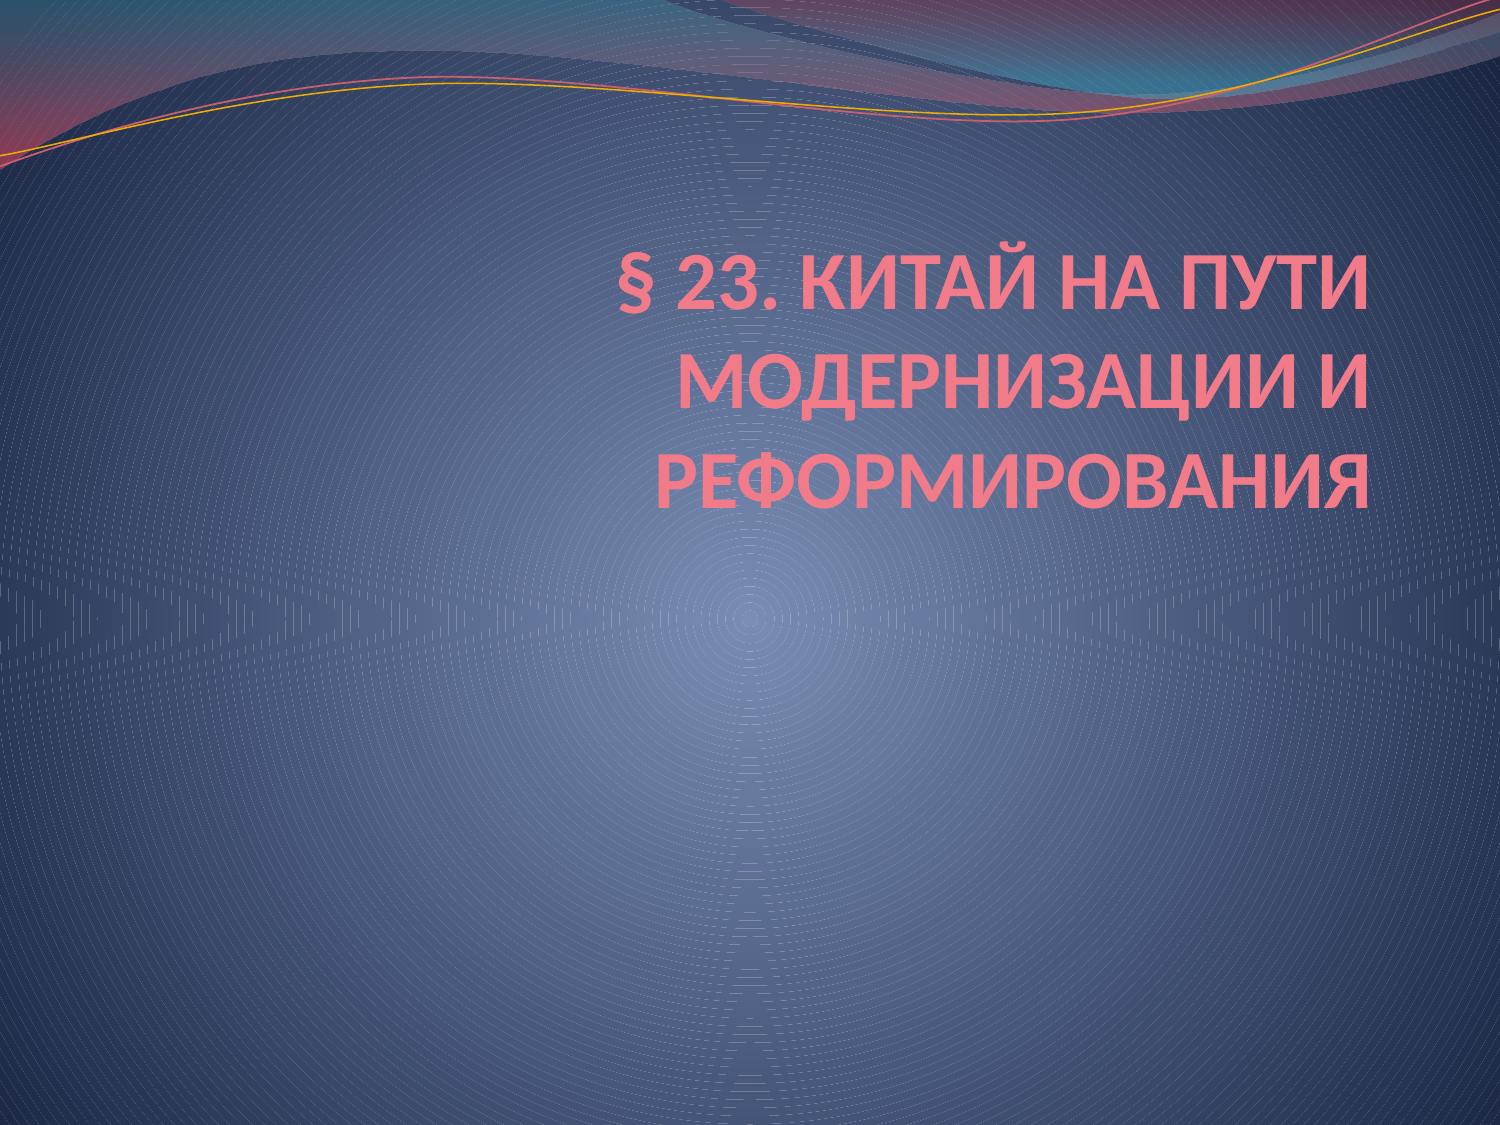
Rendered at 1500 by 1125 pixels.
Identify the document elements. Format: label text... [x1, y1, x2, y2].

title § 23. КИТАЙ НА ПУТИ МОДЕРНИЗАЦИИ И РЕФОРМИРОВАНИЯ [87, 224, 1376, 525]
